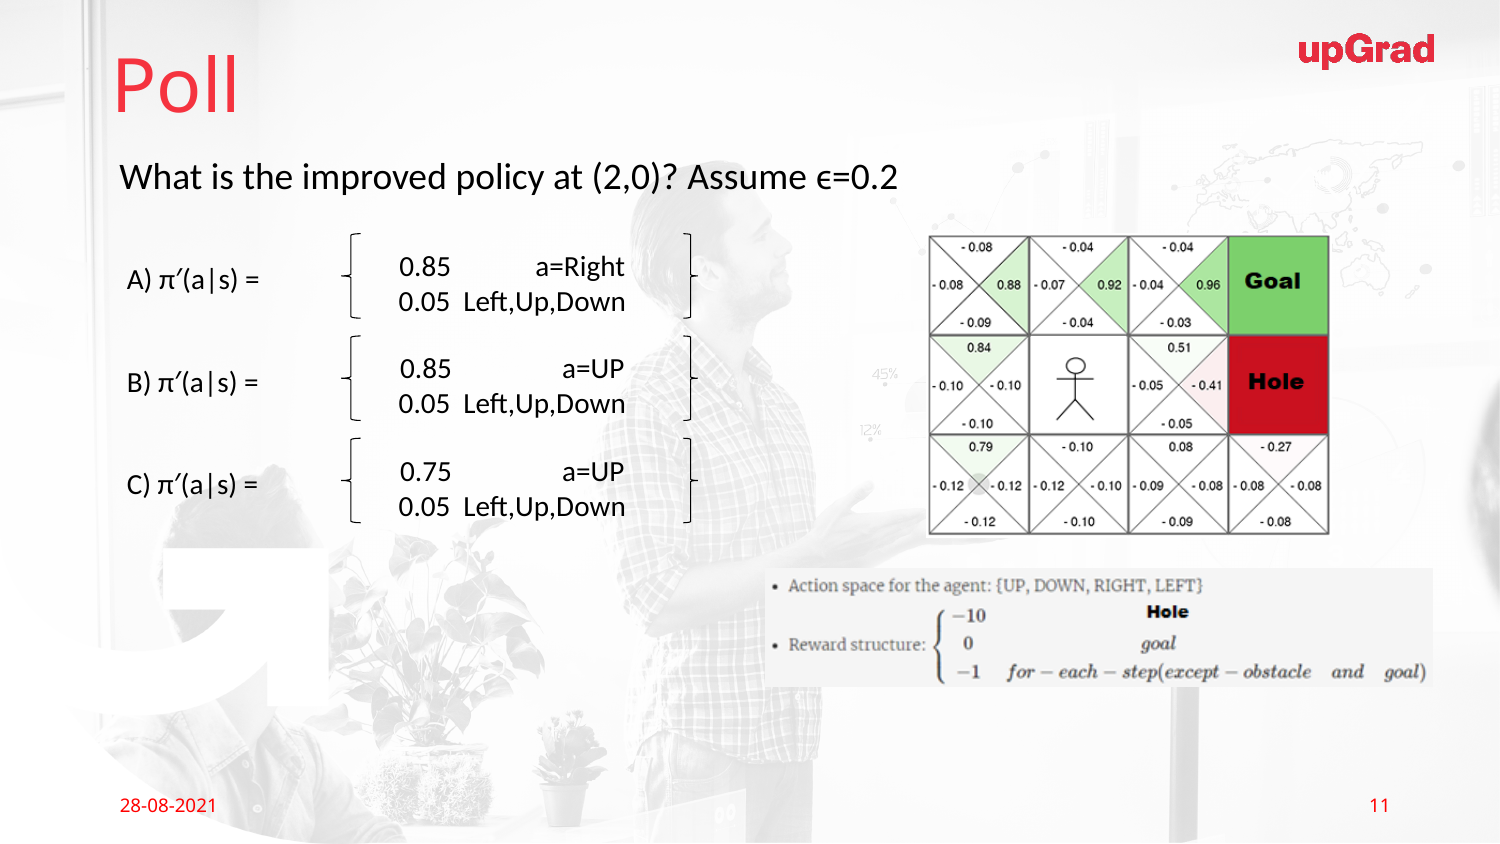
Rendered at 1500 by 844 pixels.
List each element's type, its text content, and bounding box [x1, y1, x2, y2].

text_box [0, 0, 1500, 844]
text_box 28-08-2021 [104, 782, 443, 827]
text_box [112, 438, 698, 531]
text_box What is the improved policy at (2,0)? Assume ϵ=0.2 [104, 144, 1437, 205]
picture [1299, 33, 1434, 70]
picture [926, 233, 1332, 538]
text_box Poll [100, 33, 1002, 144]
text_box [112, 335, 698, 429]
picture [765, 568, 1433, 687]
text_box 11 [1068, 782, 1406, 828]
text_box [112, 233, 698, 326]
